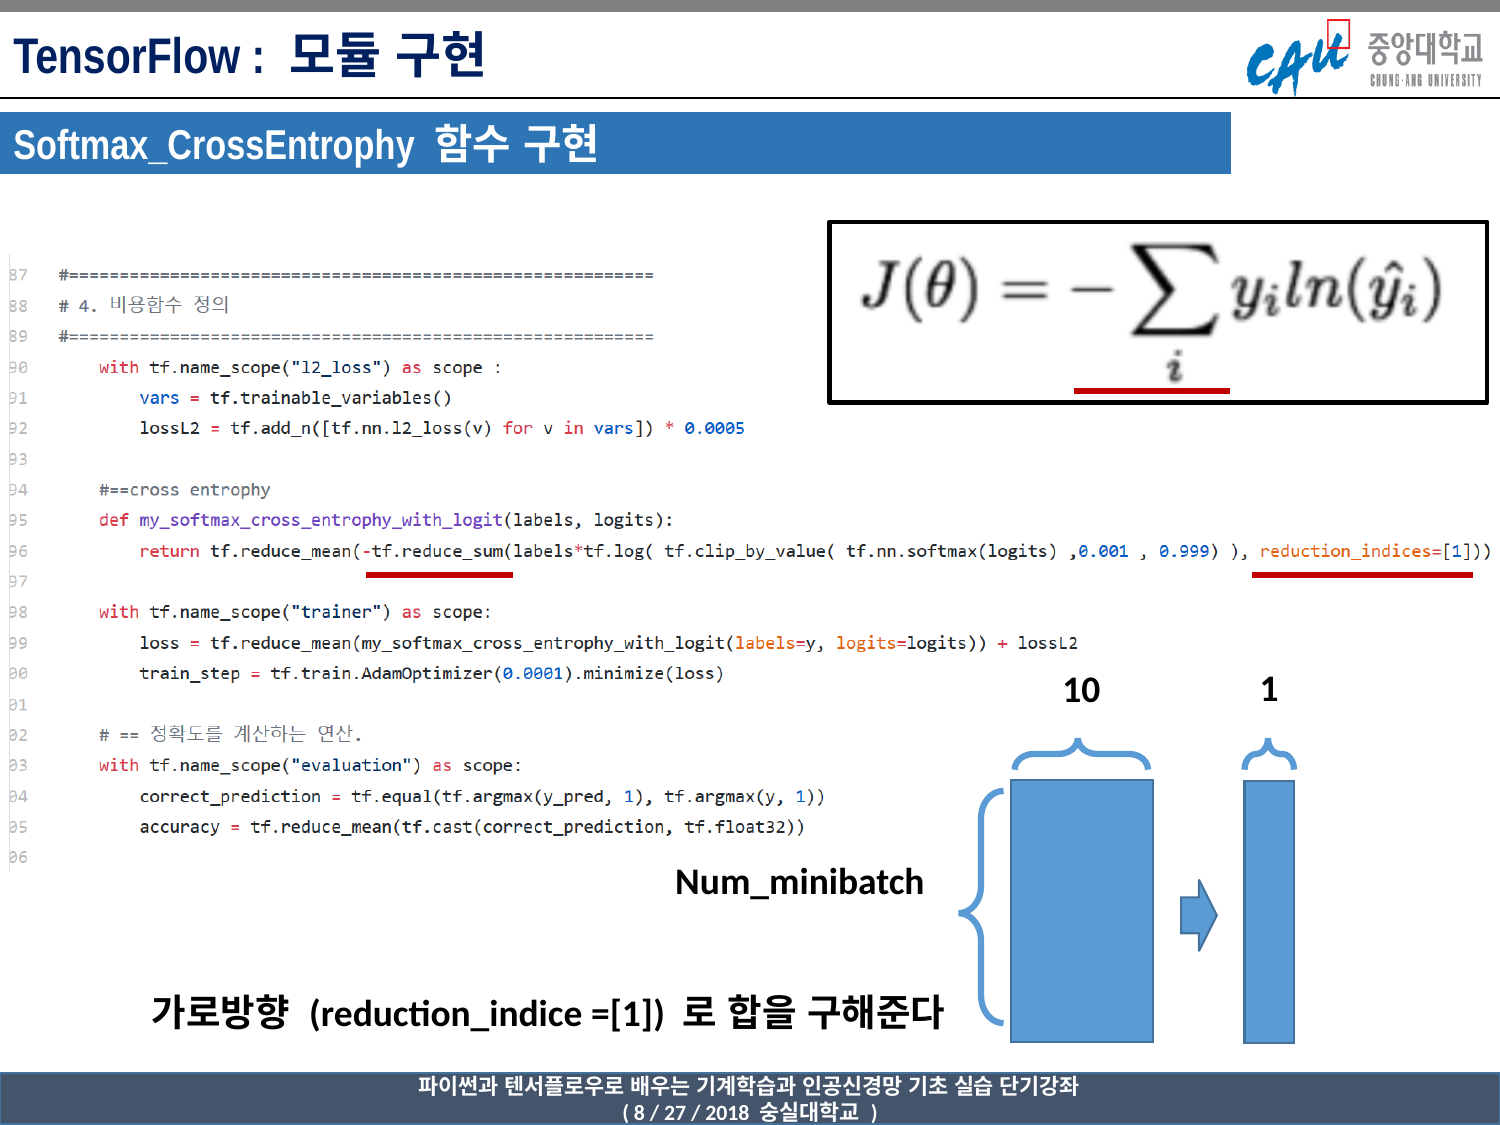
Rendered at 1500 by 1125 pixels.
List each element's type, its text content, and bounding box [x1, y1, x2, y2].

text_box [958, 871, 1004, 1024]
picture [1227, 5, 1500, 110]
picture [0, 224, 1500, 871]
text_box TensorFlow : 모듈 구현 [0, 4, 1173, 103]
text_box Softmax_CrossEntrophy 함수 구현 [0, 112, 1231, 174]
text_box [1180, 879, 1218, 952]
text_box [1010, 871, 1154, 1043]
text_box 가로방향 (reduction_indice =[1]) 로 합을 구해준다 [136, 981, 961, 1042]
text_box Num_minibatch [660, 871, 940, 909]
text_box [1243, 871, 1295, 1044]
